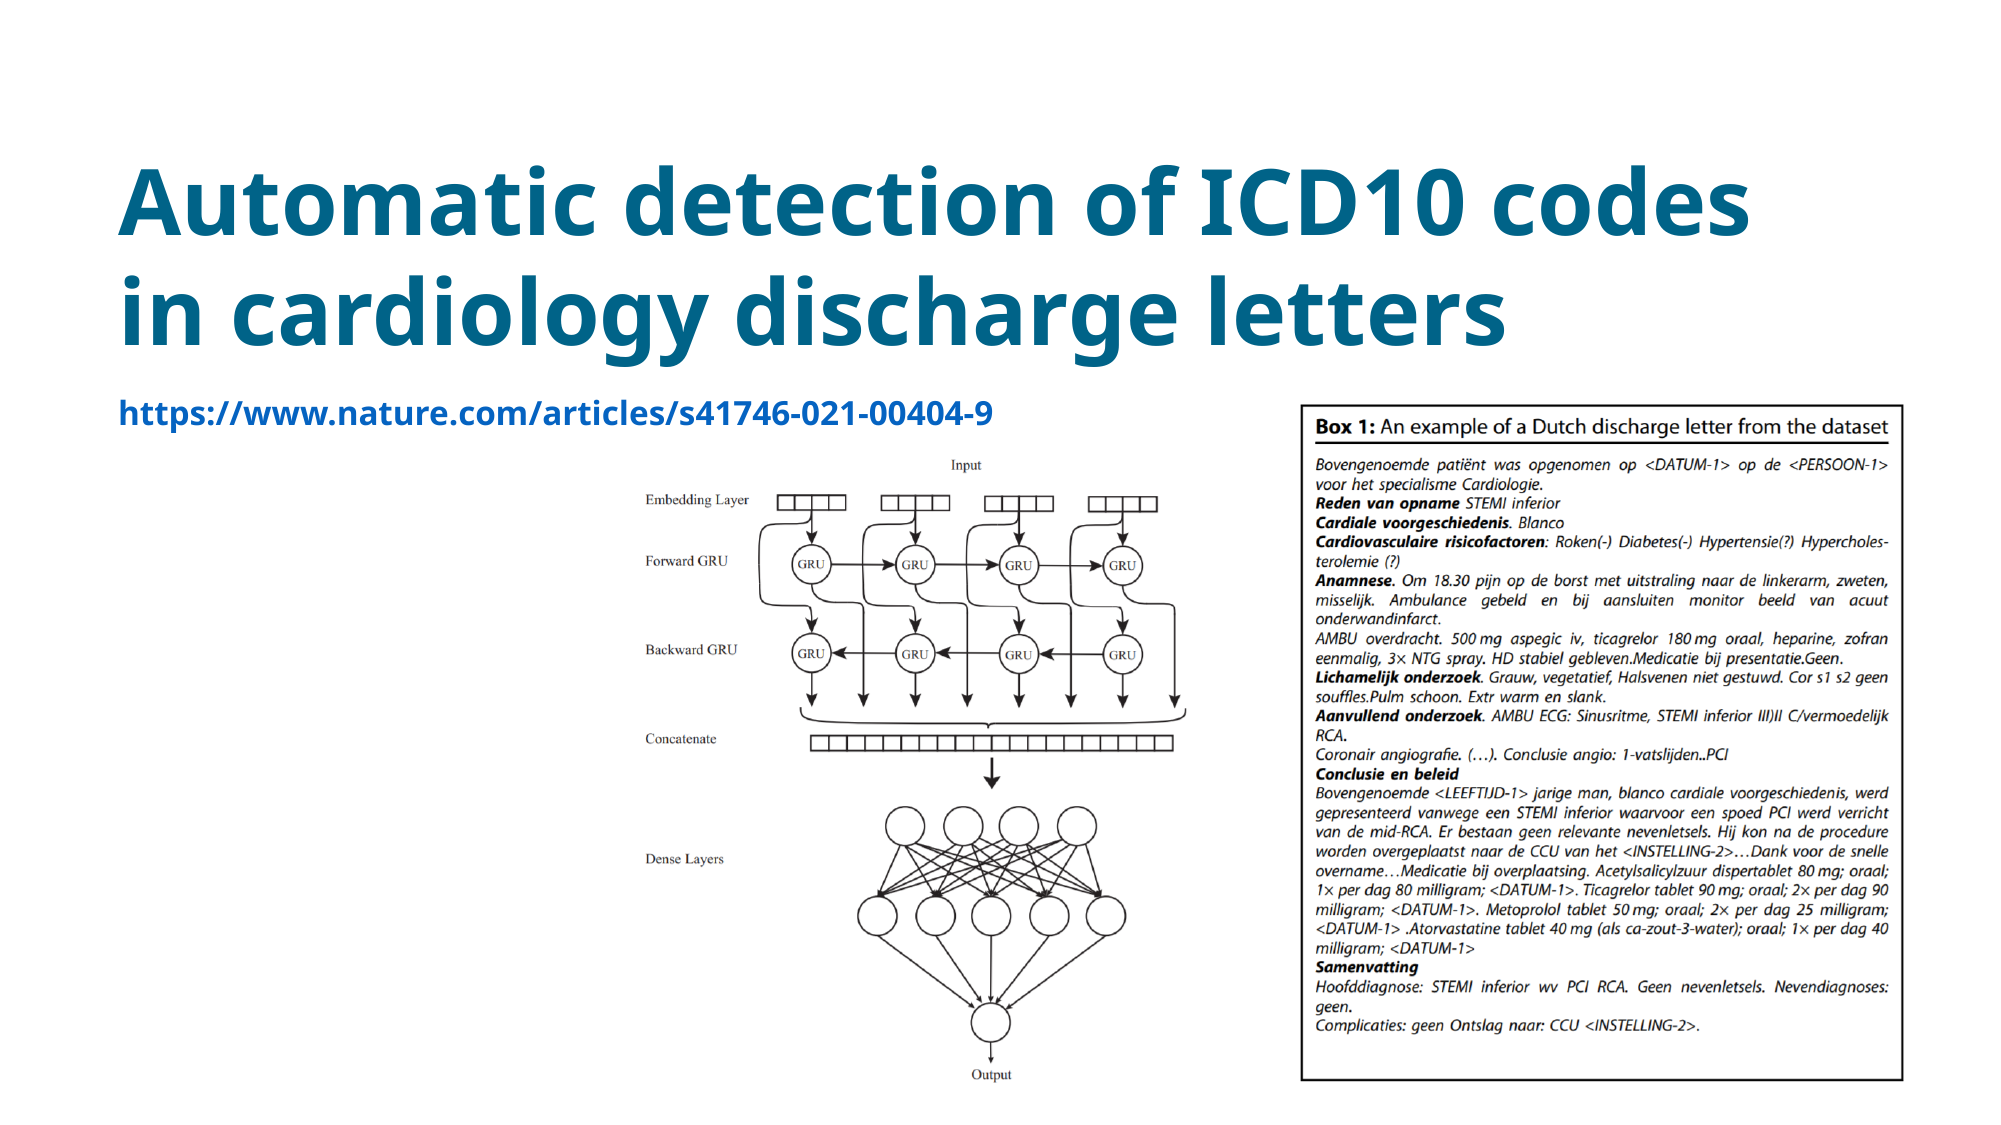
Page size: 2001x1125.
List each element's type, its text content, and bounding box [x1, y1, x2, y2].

picture [1290, 399, 1914, 1087]
text_box https://www.nature.com/articles/s41746-021-00404-9 [103, 345, 1828, 563]
picture [634, 442, 1205, 1087]
title Automatic detection of ICD10 codes in cardiology discharge letters [103, 153, 1829, 372]
